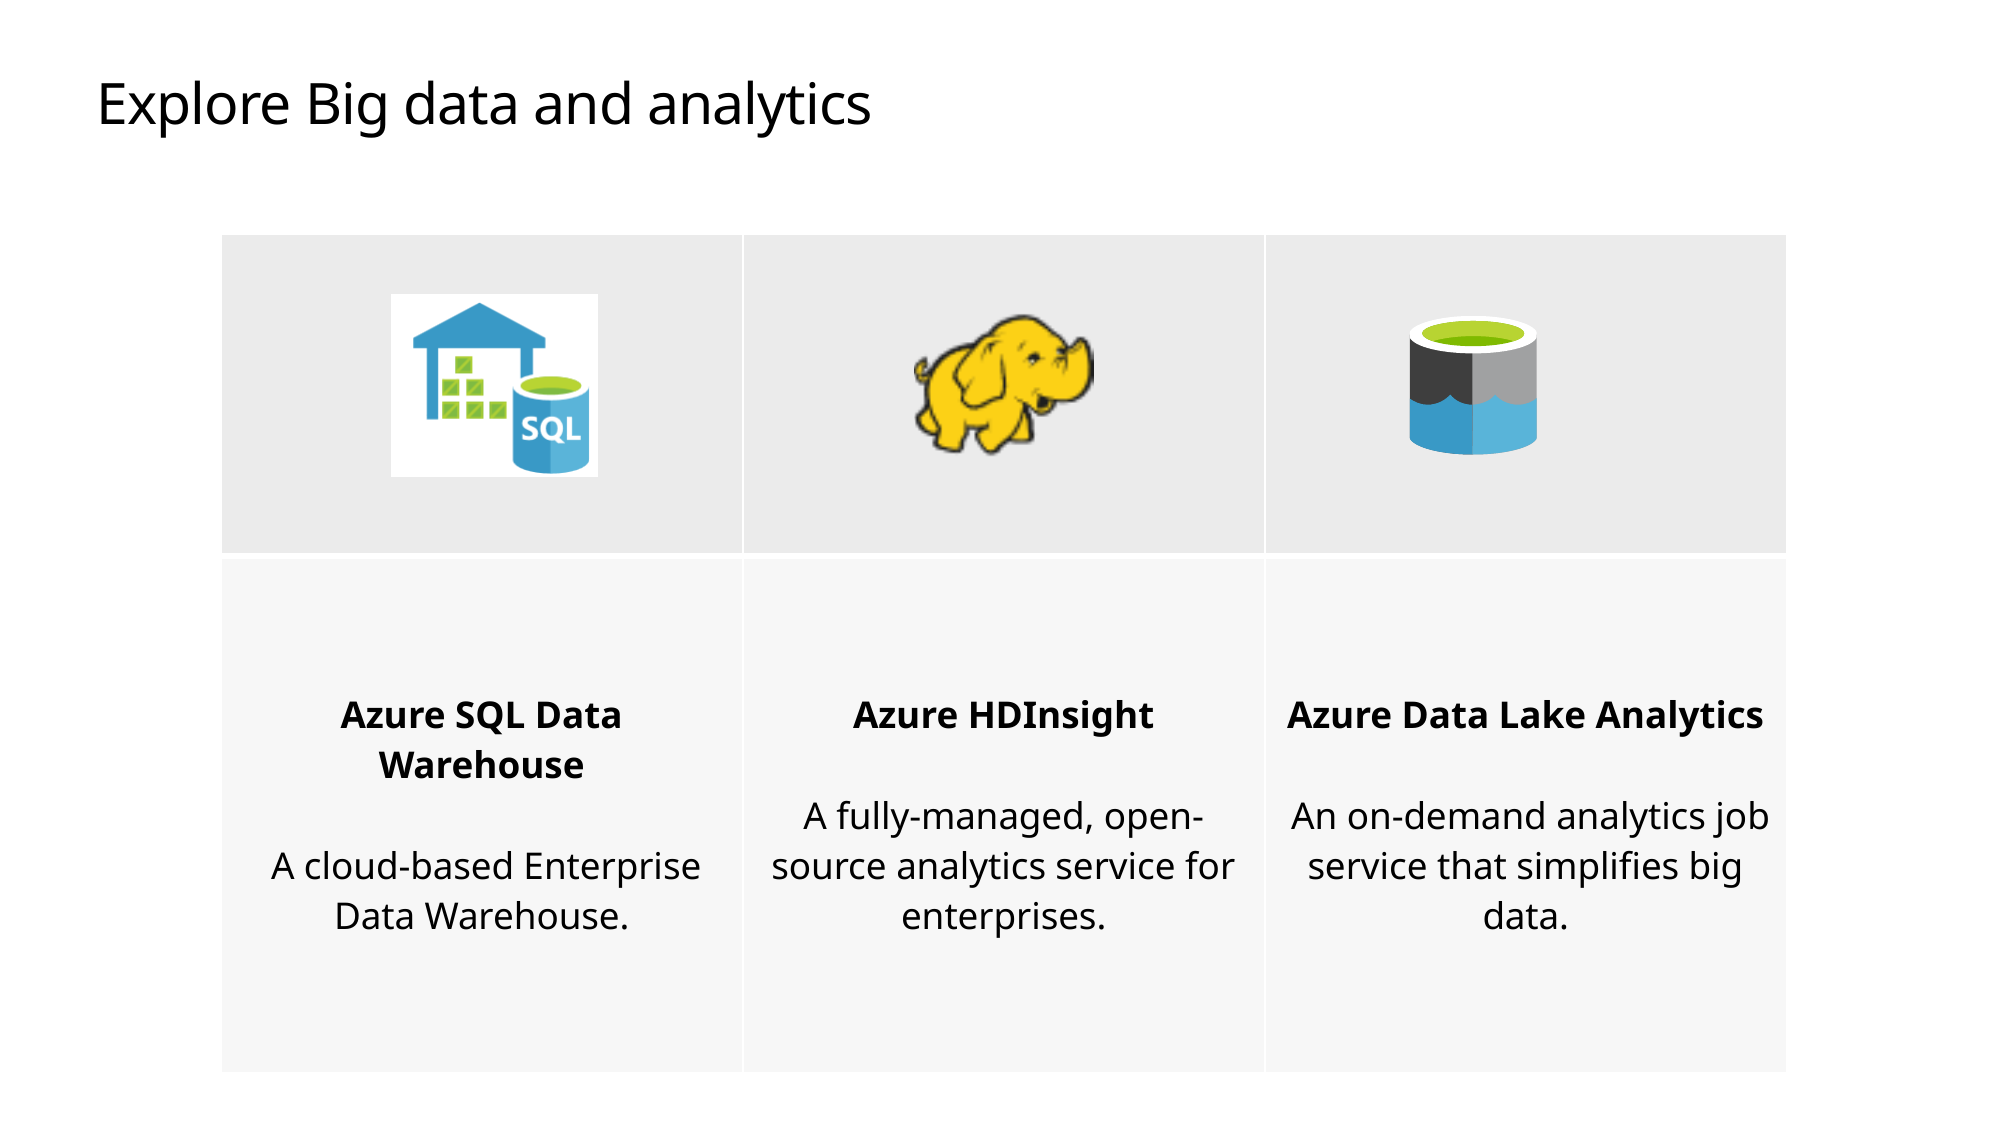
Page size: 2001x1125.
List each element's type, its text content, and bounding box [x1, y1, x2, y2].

table_header [744, 235, 1264, 553]
table_cell Azure HDInsight A fully-managed, open-source analytics service for enterprises. [744, 559, 1264, 1072]
picture [1409, 316, 1537, 456]
table_cell Azure SQL Data Warehouse A cloud-based Enterprise Data Warehouse. [222, 559, 742, 1072]
title Explore Big data and analytics [96, 75, 1904, 166]
table_header [1266, 235, 1786, 553]
table_cell Azure Data Lake Analytics An on-demand analytics job service that simplifies big data. [1266, 559, 1786, 1072]
table_header [222, 235, 742, 553]
picture [391, 294, 599, 478]
picture [913, 296, 1094, 476]
